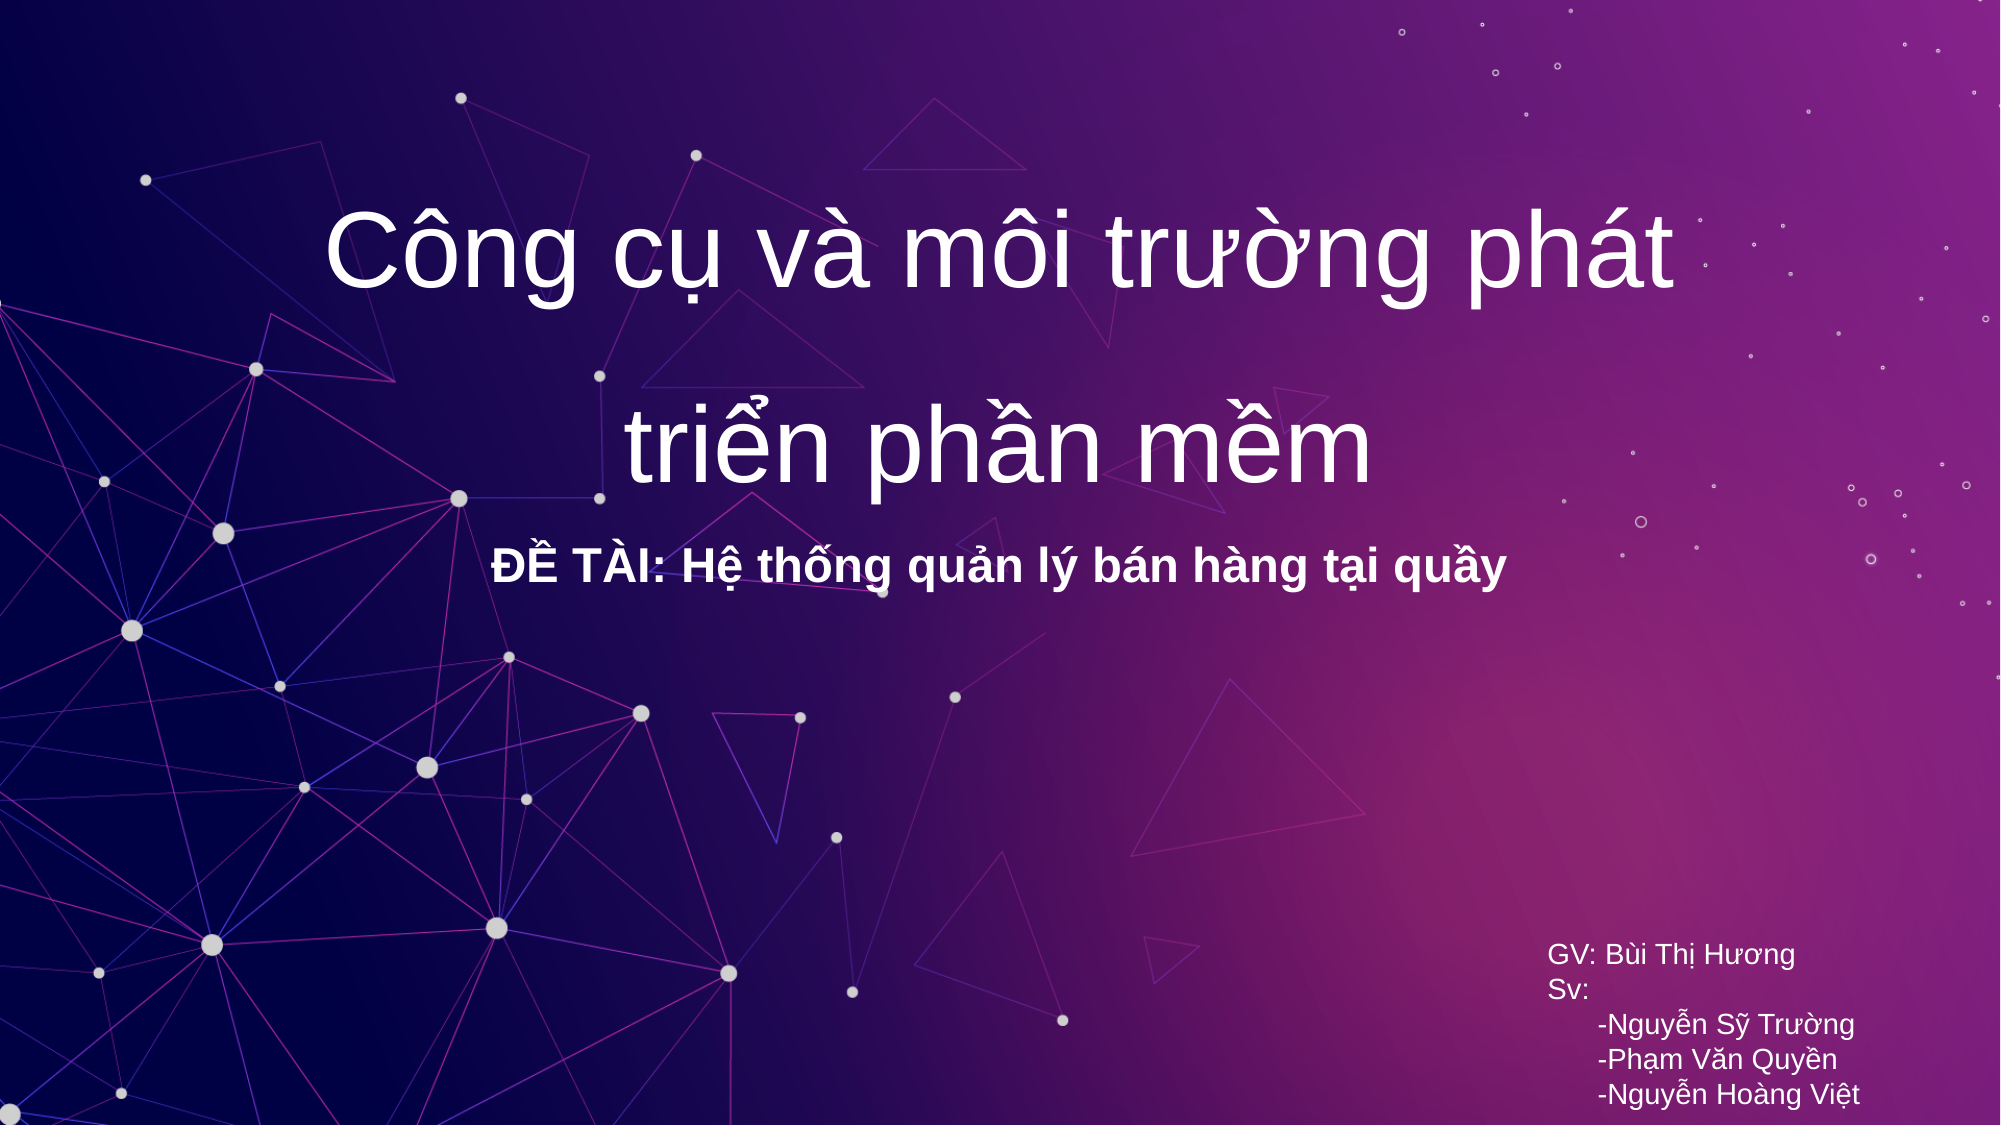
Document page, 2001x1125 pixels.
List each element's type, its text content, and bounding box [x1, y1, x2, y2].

picture [0, 0, 2001, 1125]
subtitle GV: Bùi Thị Hương Sv: -Nguyễn Sỹ Trường -Phạm Văn Quyền -Nguyễn Hoàng Việt [1507, 903, 1999, 1125]
title Công cụ và môi trường phát triển phần mềm ĐỀ TÀI: Hệ thống quản lý bán hàng tại quầy [241, 96, 1759, 608]
